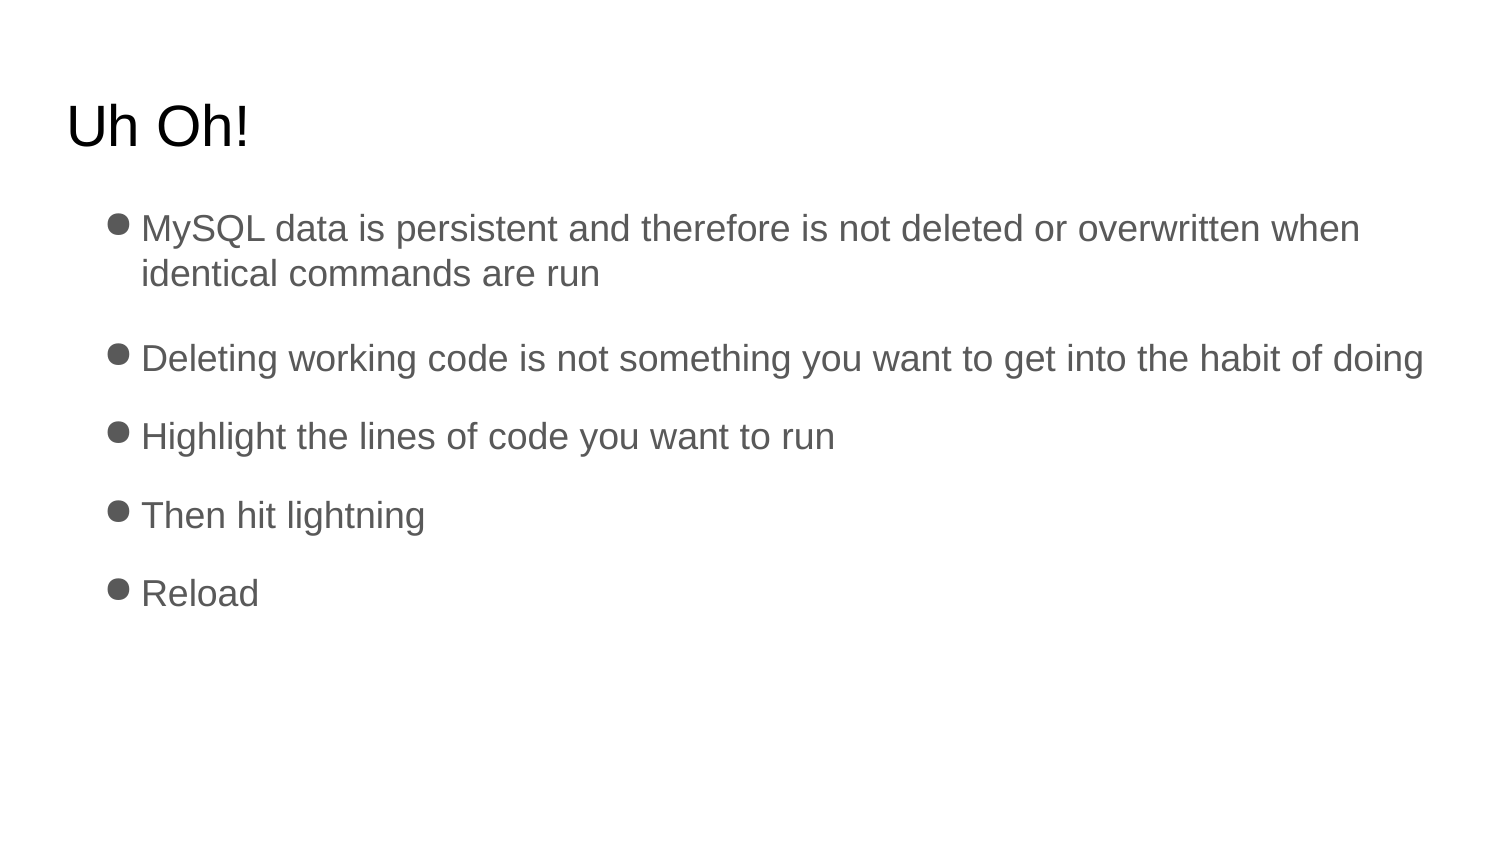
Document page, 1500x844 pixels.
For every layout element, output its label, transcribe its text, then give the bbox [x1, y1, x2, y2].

title Uh Oh! [51, 72, 1449, 167]
list MySQL data is persistent and therefore is not deleted or overwritten when identical commands are run Deleting working code is not something you want to get into the habit of doing Highlight the lines of code you want to run Then hit lightning Reload [51, 189, 1449, 750]
